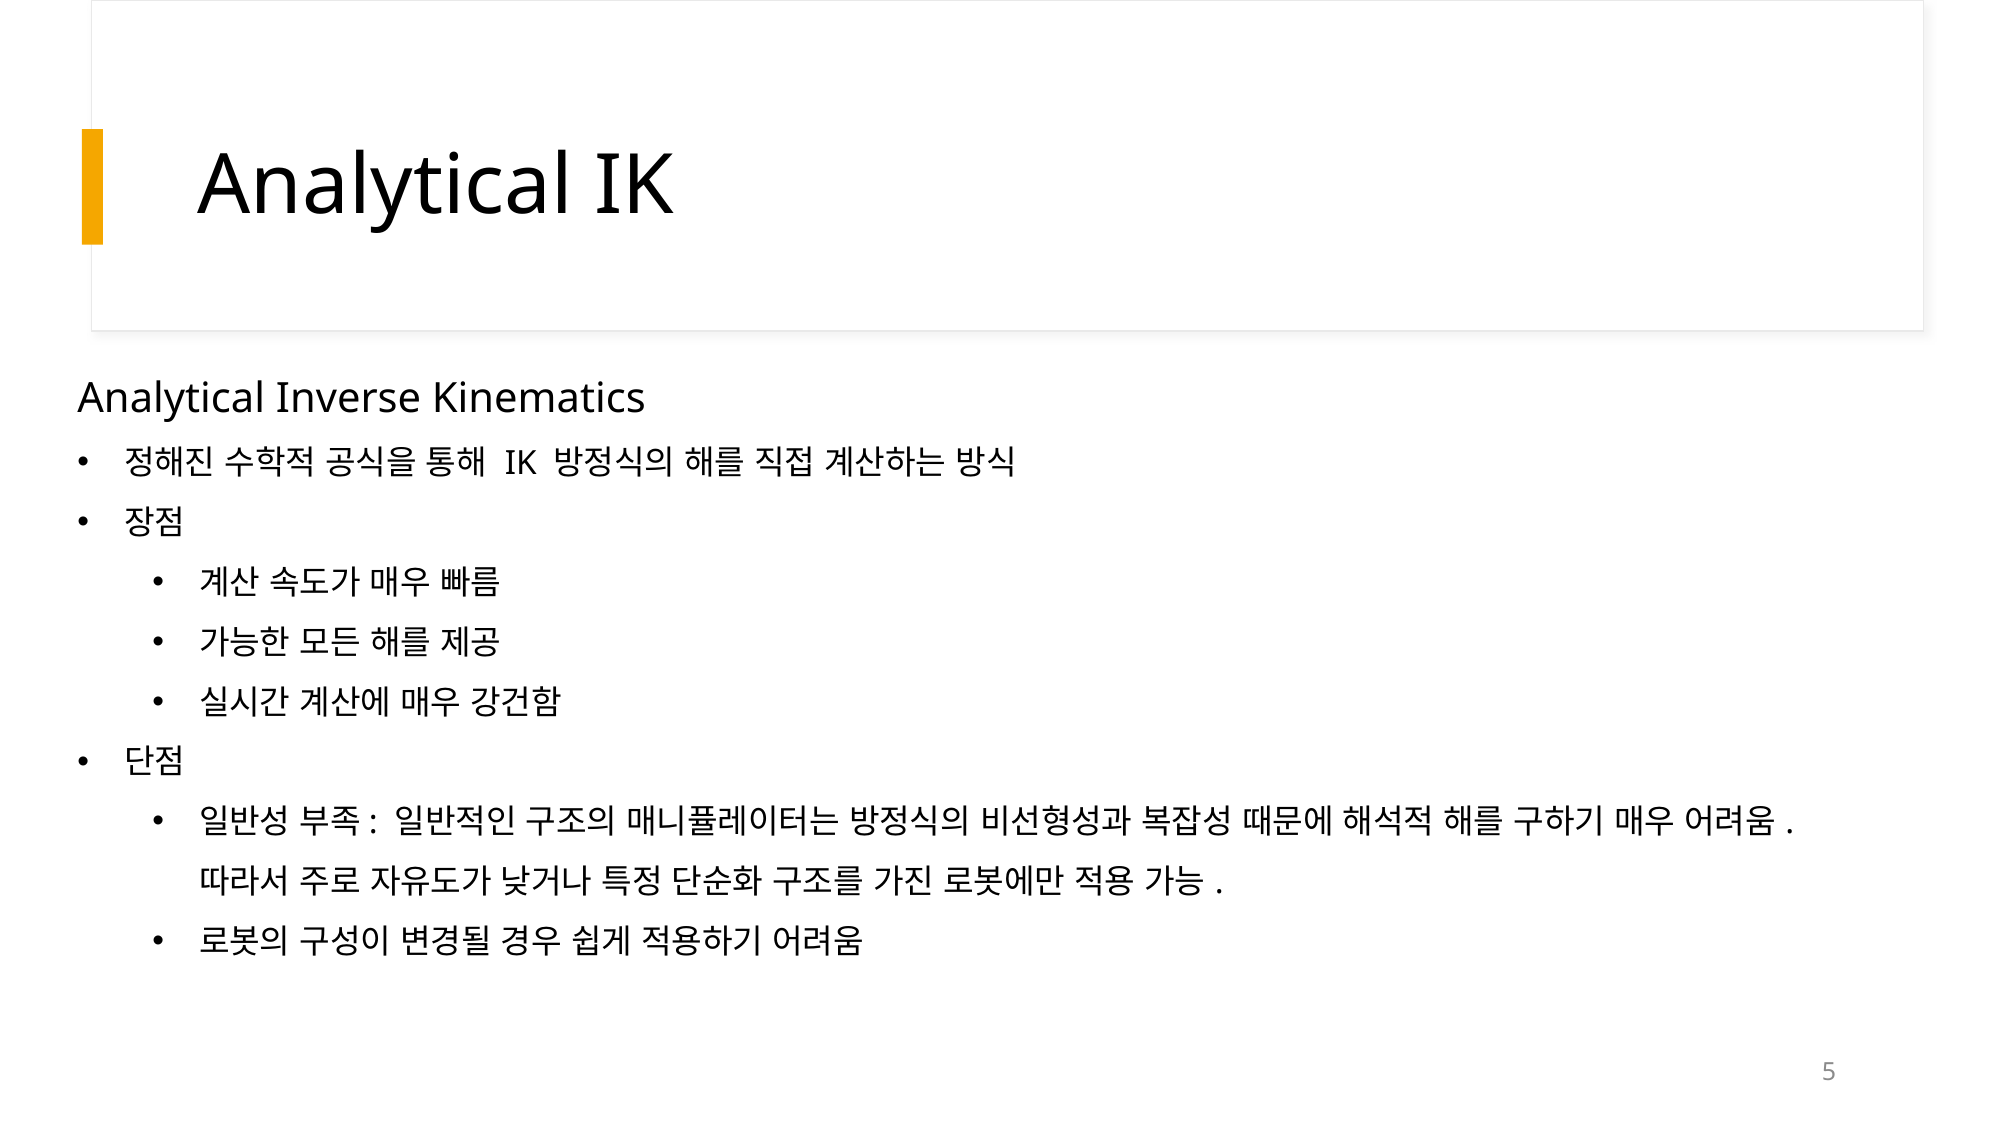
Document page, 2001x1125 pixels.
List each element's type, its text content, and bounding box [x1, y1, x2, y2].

text_box Analytical Inverse Kinematics 정해진 수학적 공식을 통해 IK 방정식의 해를 직접 계산하는 방식 장점 계산 속도가 매우 빠름 가능한 모든 해를 제공 실시간 계산에 매우 강건함 단점 일반성 부족: 일반적인 구조의 매니퓰레이터는 방정식의 비선형성과 복잡성 때문에 해석적 해를 구하기 매우 어려움. 따라서 주로 자유도가 낮거나 특정 단순화 구조를 가진 로봇에만 적용 가능. 로봇의 구성이 변경될 경우 쉽게 적용하기 어려움 [62, 338, 1919, 968]
slide_number 5 [1401, 1042, 1851, 1103]
title Analytical IK [183, 90, 1851, 284]
